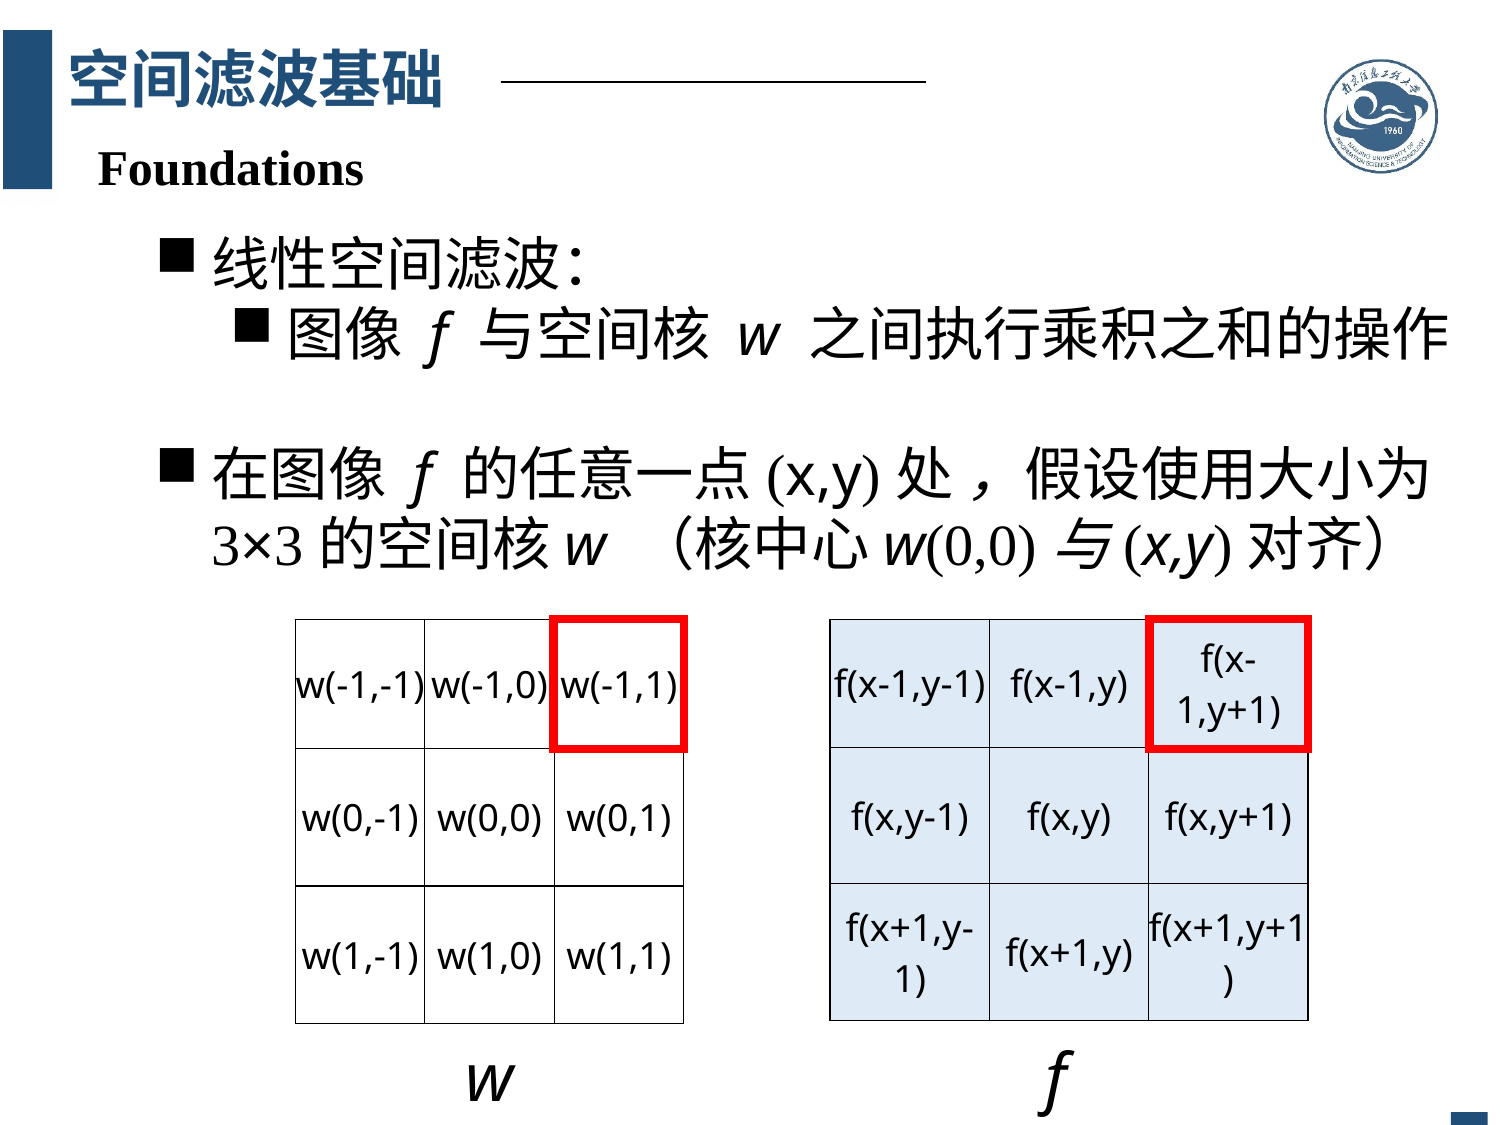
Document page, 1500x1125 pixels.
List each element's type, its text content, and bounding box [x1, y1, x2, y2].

text_box 线性空间滤波： 图像 f 与空间核 w 之间执行乘积之和的操作 在图像 f 的任意一点(x,y)处 ，假设使用大小为3×3的空间核w （核中心w(0,0)与(x,y)对齐） [65, 219, 1488, 585]
table_header f(x-1,y-1) [831, 620, 989, 747]
text_box f [1030, 1027, 1082, 1123]
table_cell f(x+1,y) [990, 884, 1148, 1020]
text_box [1450, 1111, 1489, 1125]
text_box [1148, 618, 1309, 750]
table_cell w(0,-1) [296, 749, 424, 885]
text_box w [450, 1027, 529, 1123]
table_cell w(0,0) [425, 749, 554, 885]
table_cell w(1,1) [555, 887, 683, 1023]
text_box [552, 618, 685, 750]
text_box [2, 29, 53, 190]
table_cell f(x,y) [990, 748, 1148, 883]
table_cell w(1,-1) [296, 887, 424, 1023]
table_cell f(x,y+1) [1149, 750, 1307, 883]
table_cell w(0,1) [555, 750, 683, 885]
table_header w(-1,0) [425, 620, 552, 748]
table_header w(-1,-1) [296, 620, 424, 748]
text_box Foundations [82, 102, 759, 236]
picture [1308, 44, 1452, 185]
table_cell w(1,0) [425, 887, 554, 1023]
table_header f(x-1,y) [990, 620, 1148, 747]
table_cell f(x+1,y+1) [1149, 884, 1307, 1020]
text_box 空间滤波基础 [52, 16, 501, 148]
table_cell f(x,y-1) [831, 748, 989, 883]
table_cell f(x+1,y-1) [831, 884, 989, 1020]
